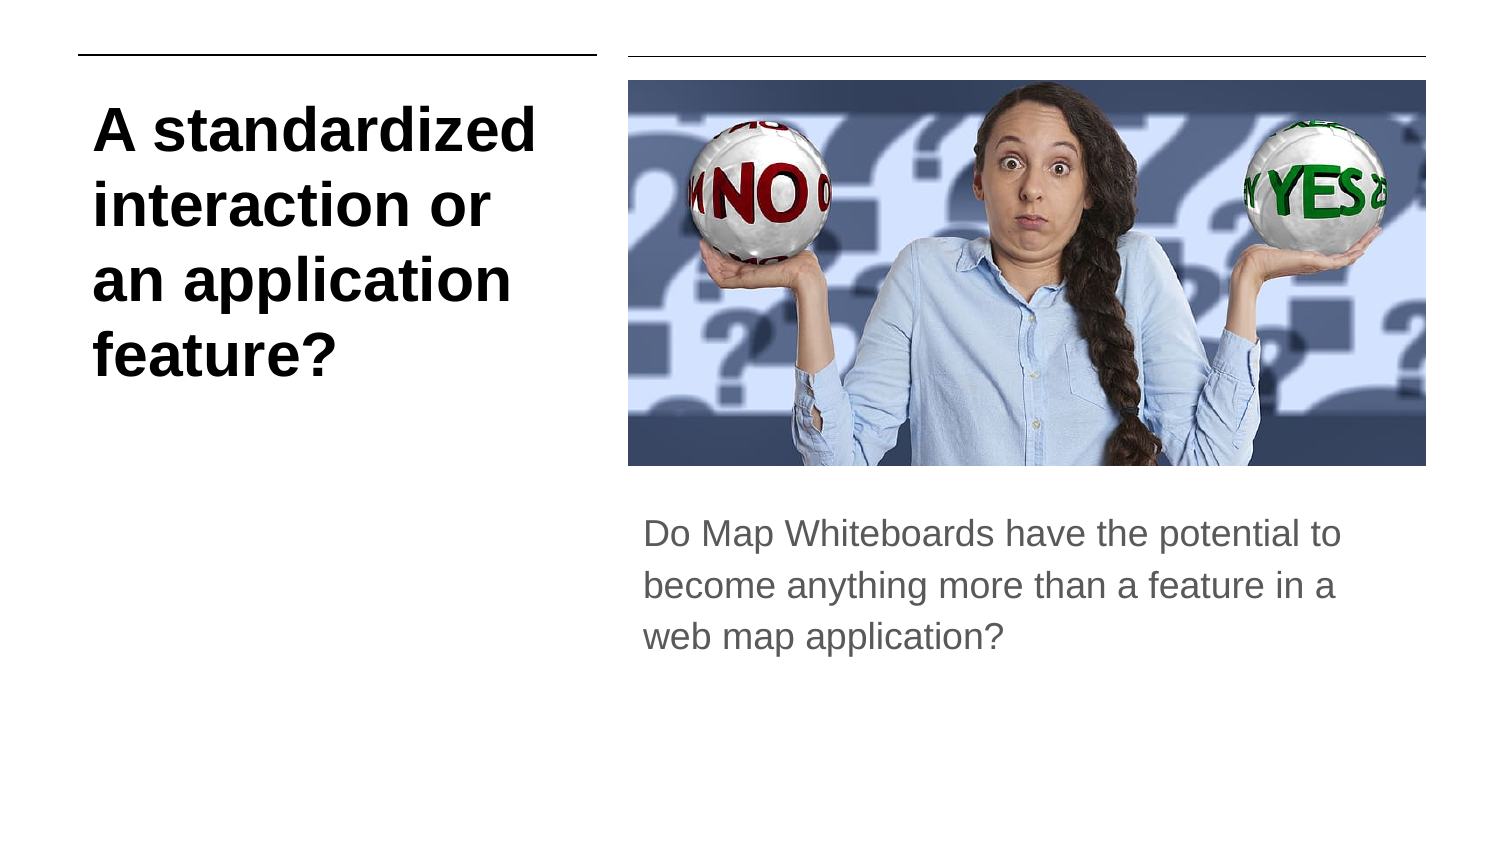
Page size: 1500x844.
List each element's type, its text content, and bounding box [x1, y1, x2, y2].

picture [627, 80, 1426, 466]
list Do Map Whiteboards have the potential to become anything more than a feature in a web map application? [628, 487, 1426, 749]
title A standardized interaction or an application feature? [77, 73, 597, 413]
